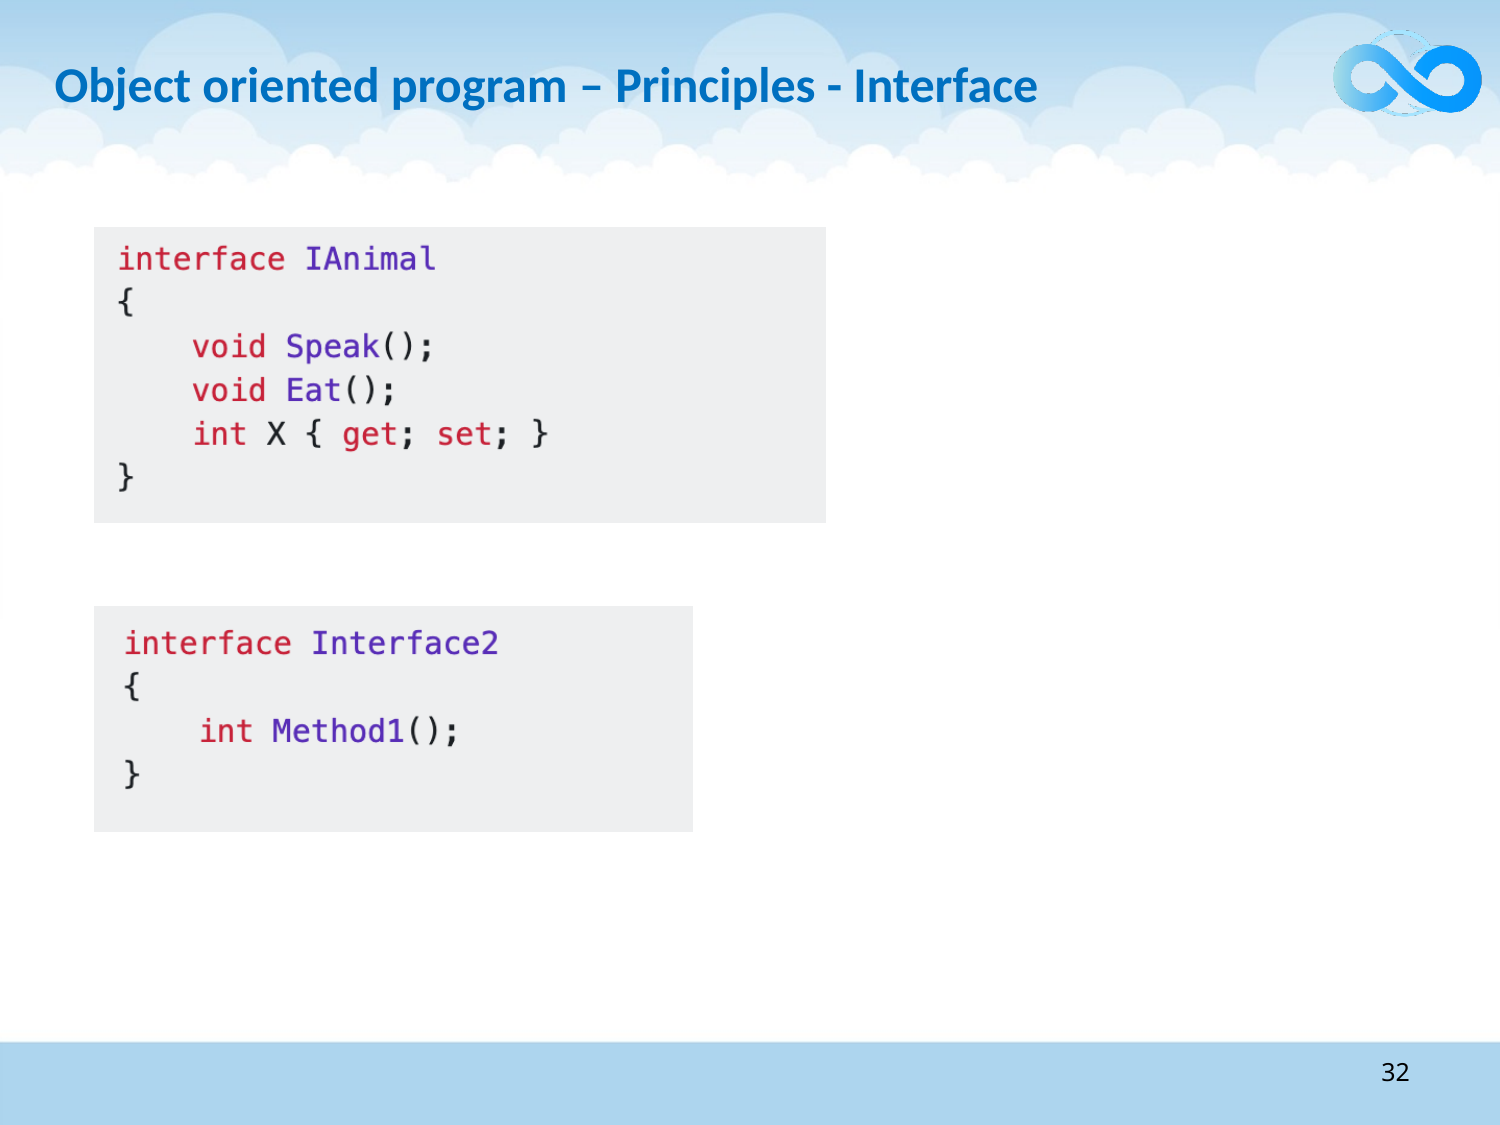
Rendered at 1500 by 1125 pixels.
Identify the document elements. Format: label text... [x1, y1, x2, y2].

slide_number 32 [1074, 1048, 1425, 1110]
picture [0, 0, 1500, 1125]
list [94, 226, 827, 524]
title Object oriented program – Principles - Interface [39, 28, 1464, 144]
